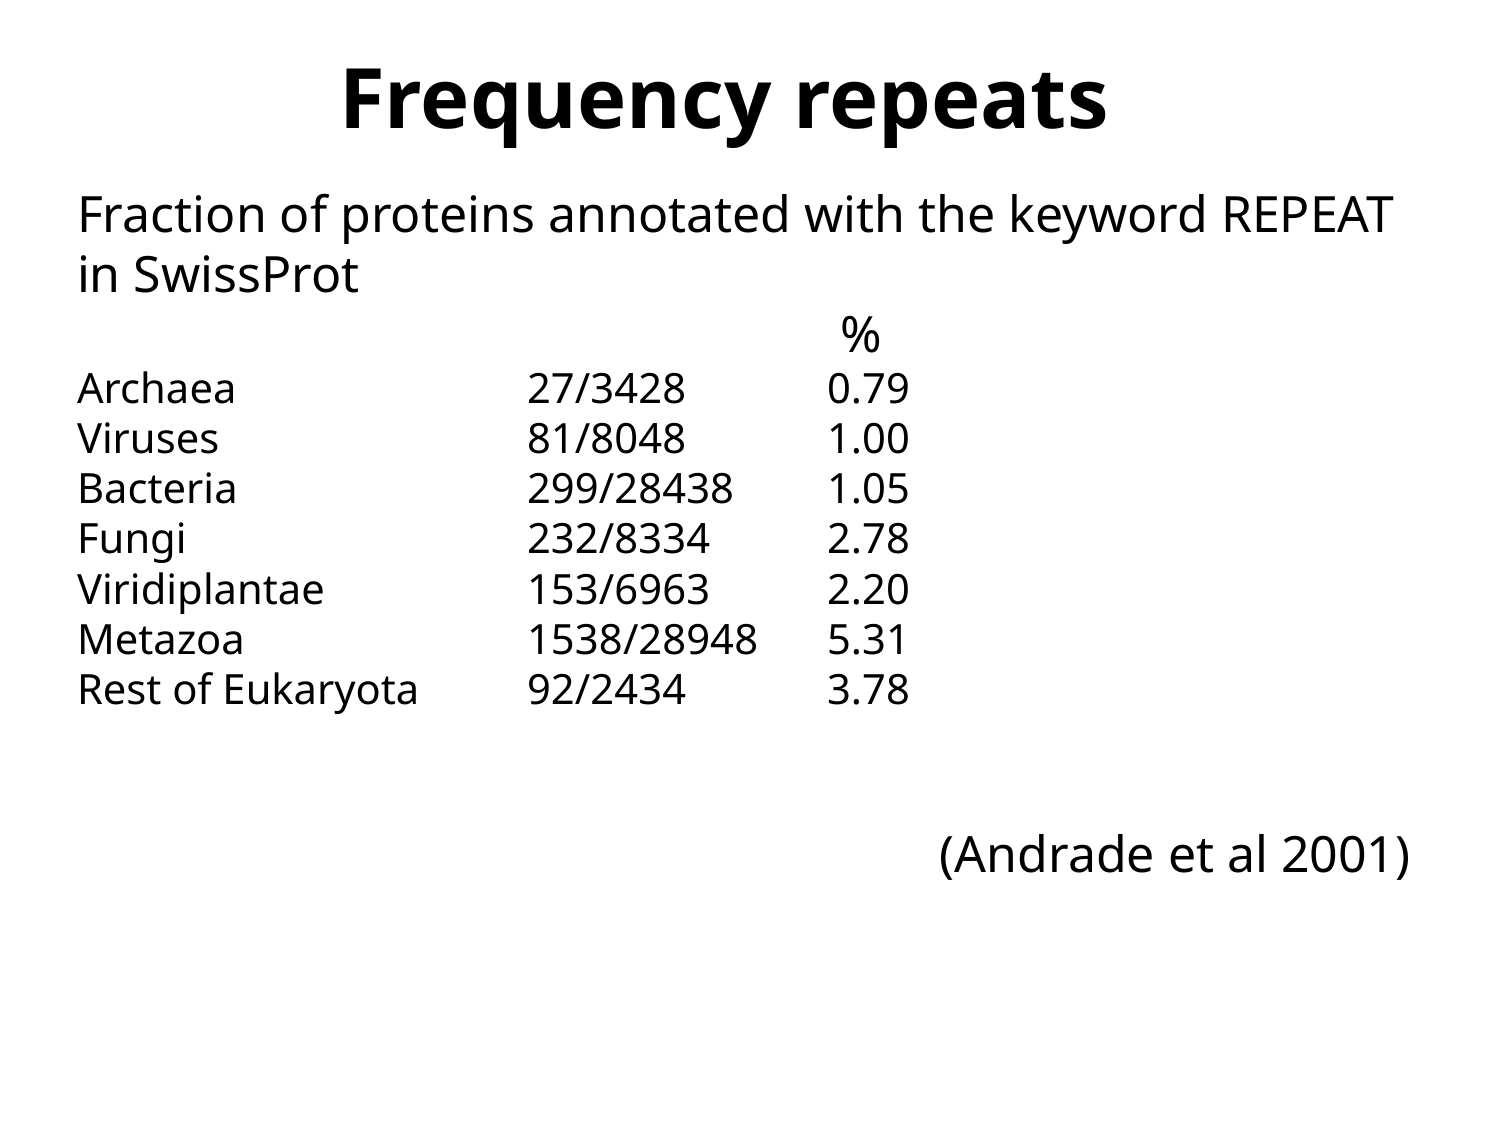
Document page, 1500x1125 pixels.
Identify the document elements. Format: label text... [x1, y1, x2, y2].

text_box Frequency repeats [324, 37, 1124, 153]
text_box Fraction of proteins annotated with the keyword REPEAT in SwissProt % Archaea 27/3428 0.79 Viruses 81/8048 1.00 Bacteria 299/28438 1.05 Fungi 232/8334 2.78 Viridiplantae 153/6963 2.20 Metazoa 1538/28948 5.31 Rest of Eukaryota 92/2434 3.78 (Andrade et al 2001) [62, 174, 1425, 890]
